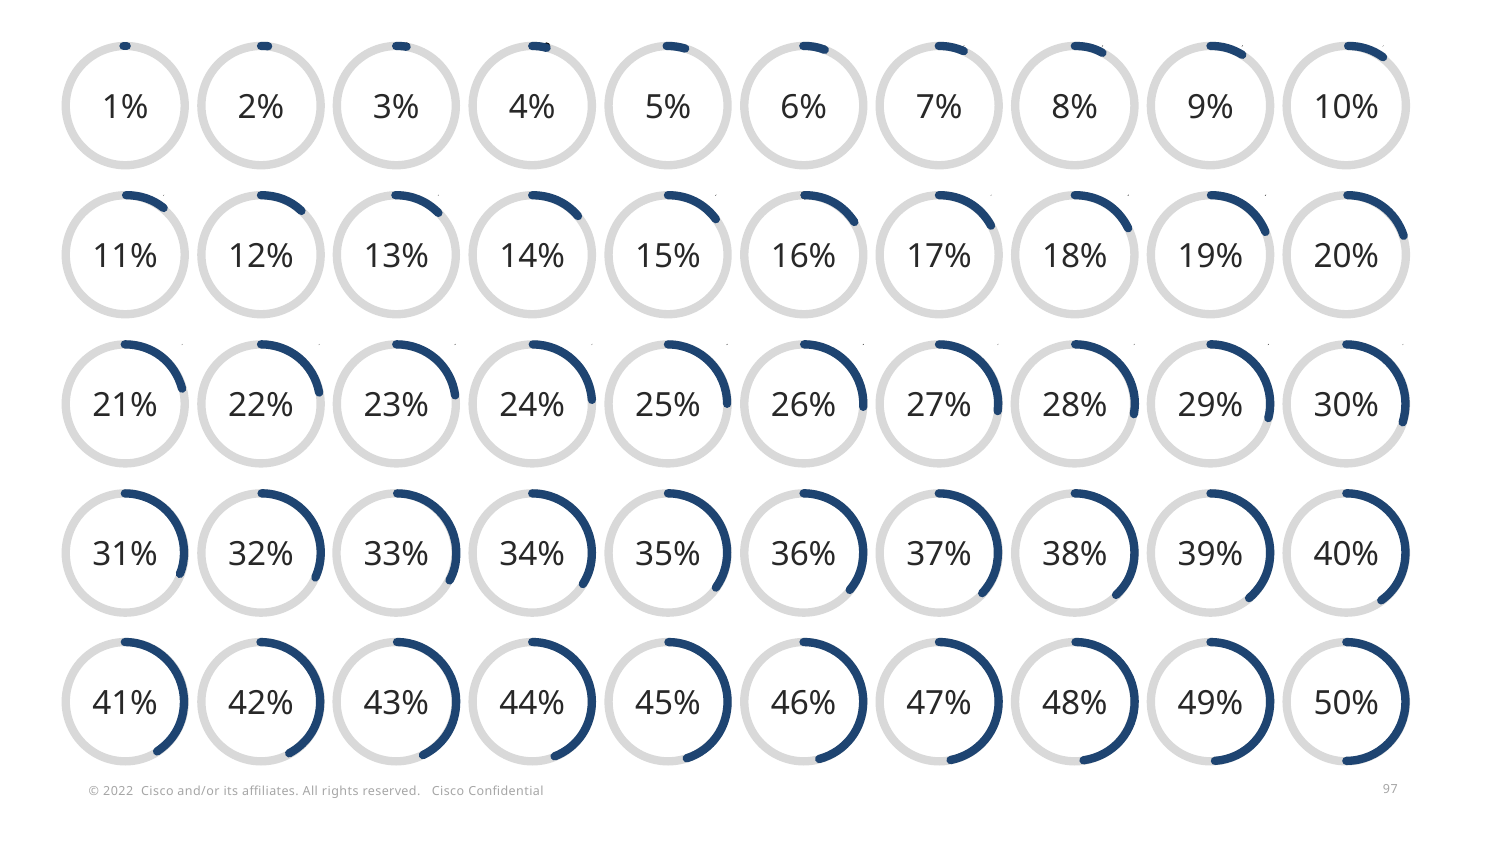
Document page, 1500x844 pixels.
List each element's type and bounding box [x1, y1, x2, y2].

text_box [879, 194, 999, 315]
text_box [472, 194, 593, 315]
text_box [744, 45, 864, 166]
text_box [879, 45, 999, 166]
text_box [65, 194, 185, 315]
text_box [65, 493, 185, 613]
text_box [1014, 493, 1135, 613]
text_box [879, 641, 999, 762]
text_box [472, 493, 593, 613]
text_box [1150, 45, 1271, 166]
text_box [201, 344, 321, 464]
text_box [472, 344, 593, 464]
text_box [1150, 641, 1271, 762]
text_box [1286, 194, 1407, 315]
text_box [608, 641, 728, 762]
text_box [1014, 45, 1135, 166]
text_box [1286, 45, 1407, 166]
text_box [336, 45, 457, 166]
text_box [1286, 493, 1407, 613]
text_box [879, 493, 999, 613]
text_box [608, 344, 728, 464]
text_box [1286, 344, 1407, 464]
text_box [1286, 641, 1407, 762]
text_box [1150, 194, 1271, 315]
text_box [608, 493, 728, 613]
text_box [201, 45, 321, 166]
text_box [472, 641, 593, 762]
text_box [1014, 194, 1135, 315]
text_box [744, 493, 864, 613]
text_box [336, 344, 457, 464]
text_box [336, 641, 457, 762]
text_box [65, 641, 185, 762]
text_box [201, 493, 321, 613]
text_box [1014, 641, 1135, 762]
text_box [65, 344, 185, 464]
text_box [608, 194, 728, 315]
text_box [201, 641, 321, 762]
text_box [1014, 344, 1136, 464]
text_box [336, 194, 457, 315]
text_box [1150, 344, 1271, 464]
text_box [744, 344, 864, 464]
text_box [608, 45, 728, 166]
text_box [472, 45, 593, 166]
text_box [1150, 493, 1271, 613]
text_box [65, 45, 185, 166]
text_box [879, 344, 999, 464]
text_box [744, 641, 864, 762]
text_box [336, 493, 457, 613]
text_box [201, 194, 321, 315]
text_box [744, 194, 864, 315]
